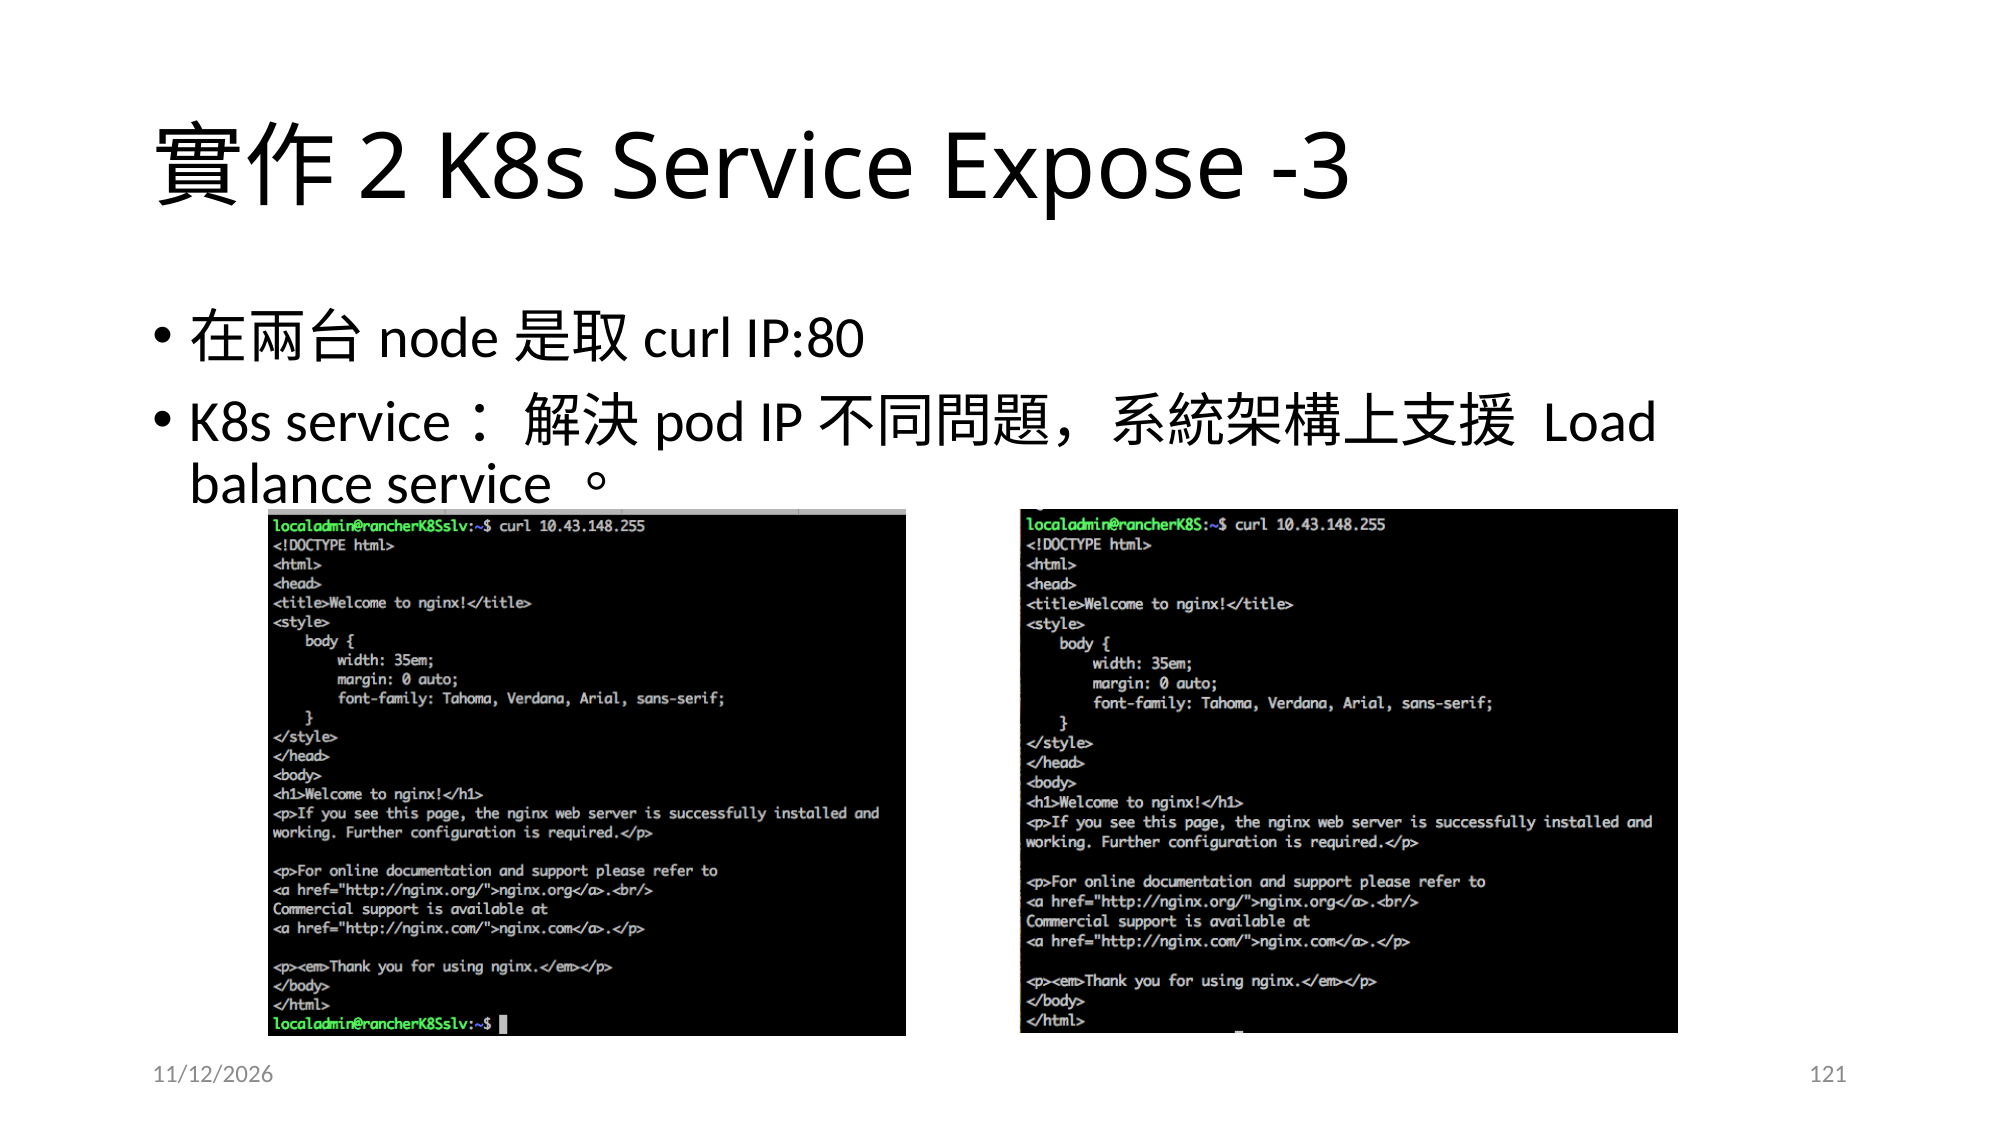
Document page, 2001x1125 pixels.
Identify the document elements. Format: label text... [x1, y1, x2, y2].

list 在兩台node是取curl IP:80 K8s service：解決pod IP不同問題，系統架構上支援 Load balance service。 [137, 299, 1863, 1014]
slide_number 121 [1412, 1042, 1863, 1103]
picture [1019, 509, 1678, 1033]
picture [268, 509, 906, 1036]
title 實作2 K8s Service Expose -3 [137, 59, 1863, 278]
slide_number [137, 1042, 588, 1103]
